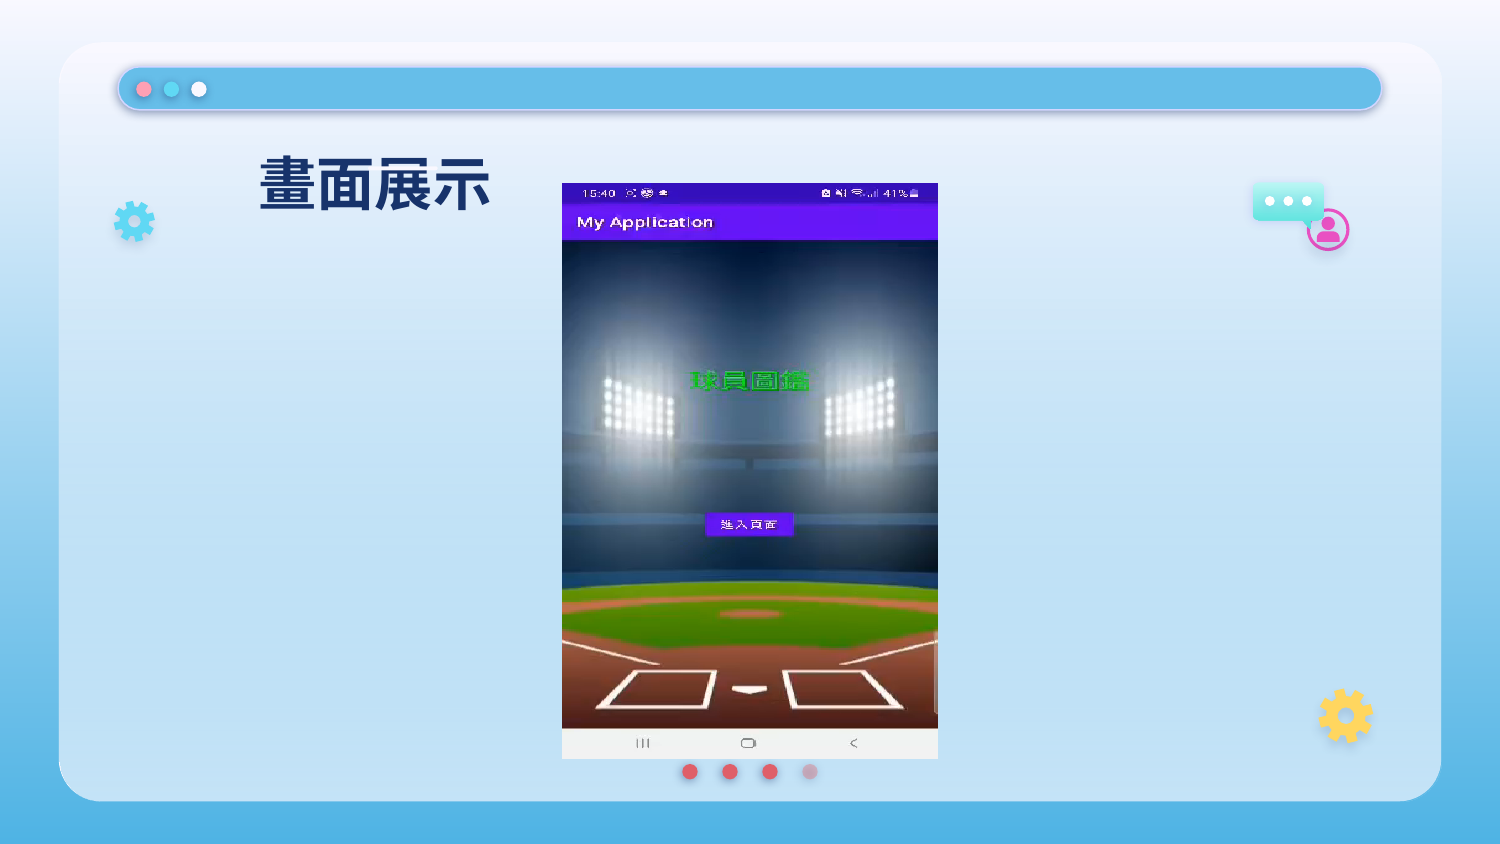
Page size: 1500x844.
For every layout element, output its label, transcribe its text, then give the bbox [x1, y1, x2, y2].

text_box [1318, 688, 1374, 744]
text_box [1306, 208, 1350, 252]
text_box [368, 166, 438, 171]
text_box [561, 182, 939, 760]
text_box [1252, 182, 1325, 230]
text_box [113, 200, 155, 242]
title 畫面展示 [243, 88, 813, 277]
